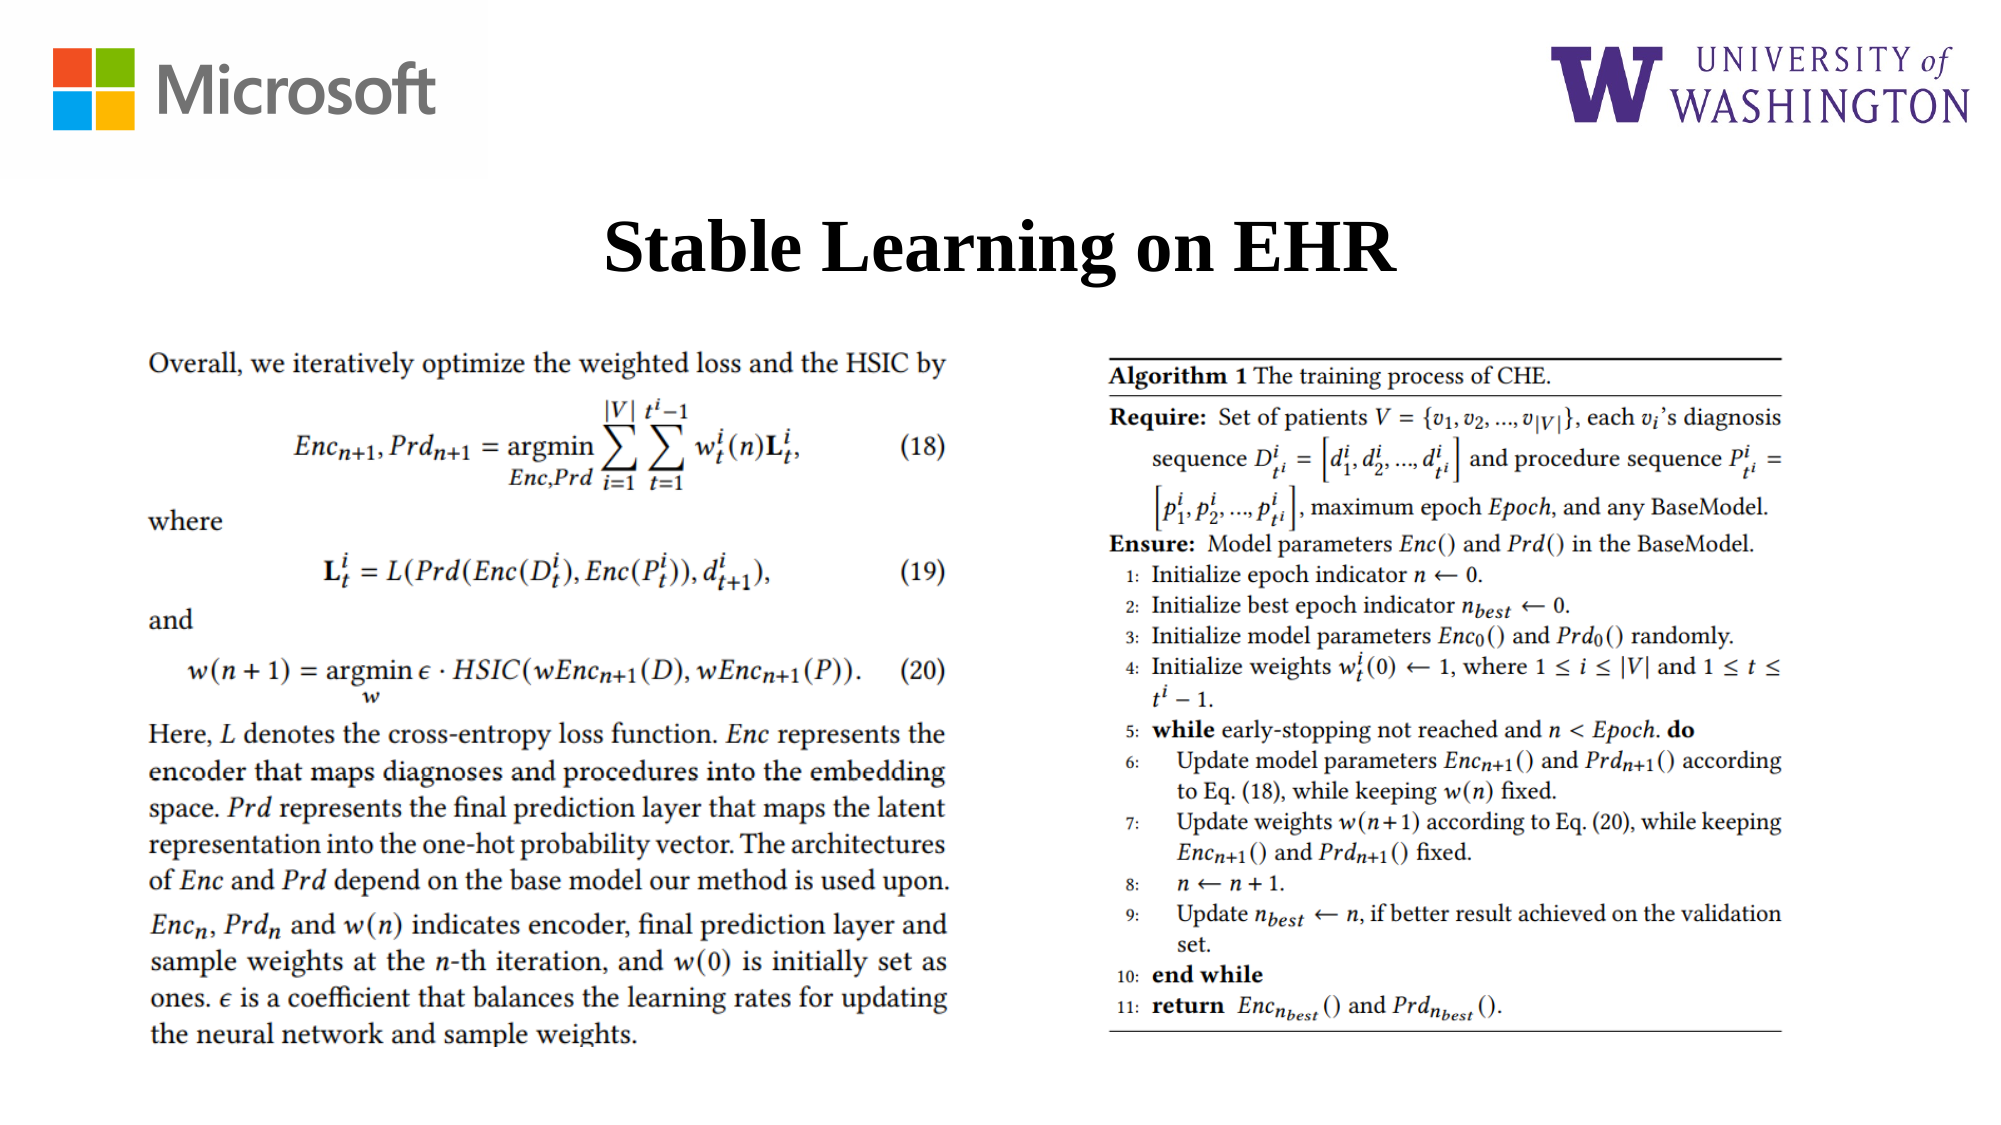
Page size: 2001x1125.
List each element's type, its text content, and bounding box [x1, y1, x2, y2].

picture [137, 336, 961, 1047]
picture [1097, 336, 1813, 1051]
picture [1546, 41, 1971, 131]
title Stable Learning on EHR [137, 138, 1863, 356]
picture [0, 0, 488, 179]
